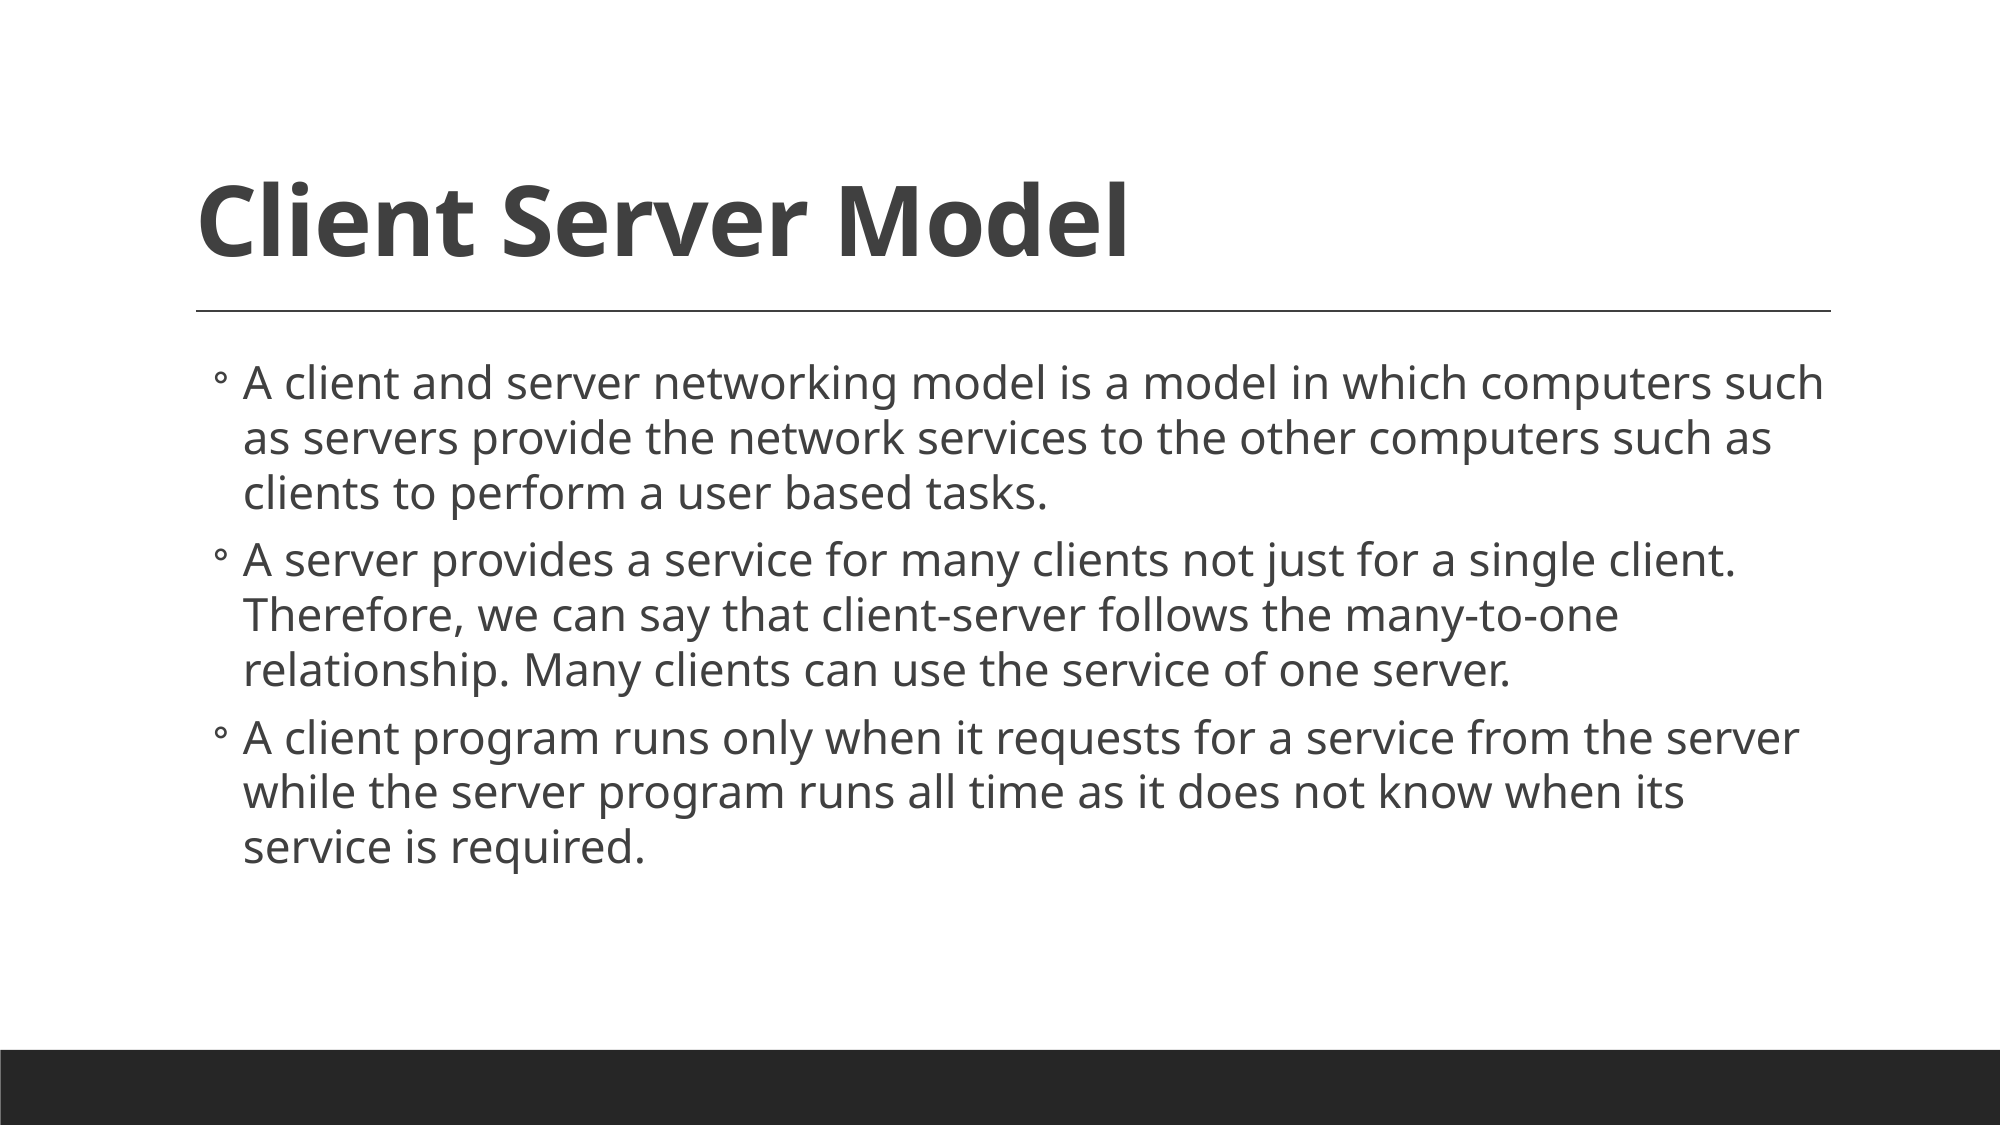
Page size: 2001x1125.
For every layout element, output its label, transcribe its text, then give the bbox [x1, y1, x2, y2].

title Client Server Model [180, 47, 1830, 285]
list A client and server networking model is a model in which computers such as servers provide the network services to the other computers such as clients to perform a user based tasks. A server provides a service for many clients not just for a single client. Therefore, we can say that client-server follows the many-to-one relationship. Many clients can use the service of one server. A client program runs only when it requests for a service from the server while the server program runs all time as it does not know when its service is required. [180, 345, 1830, 963]
